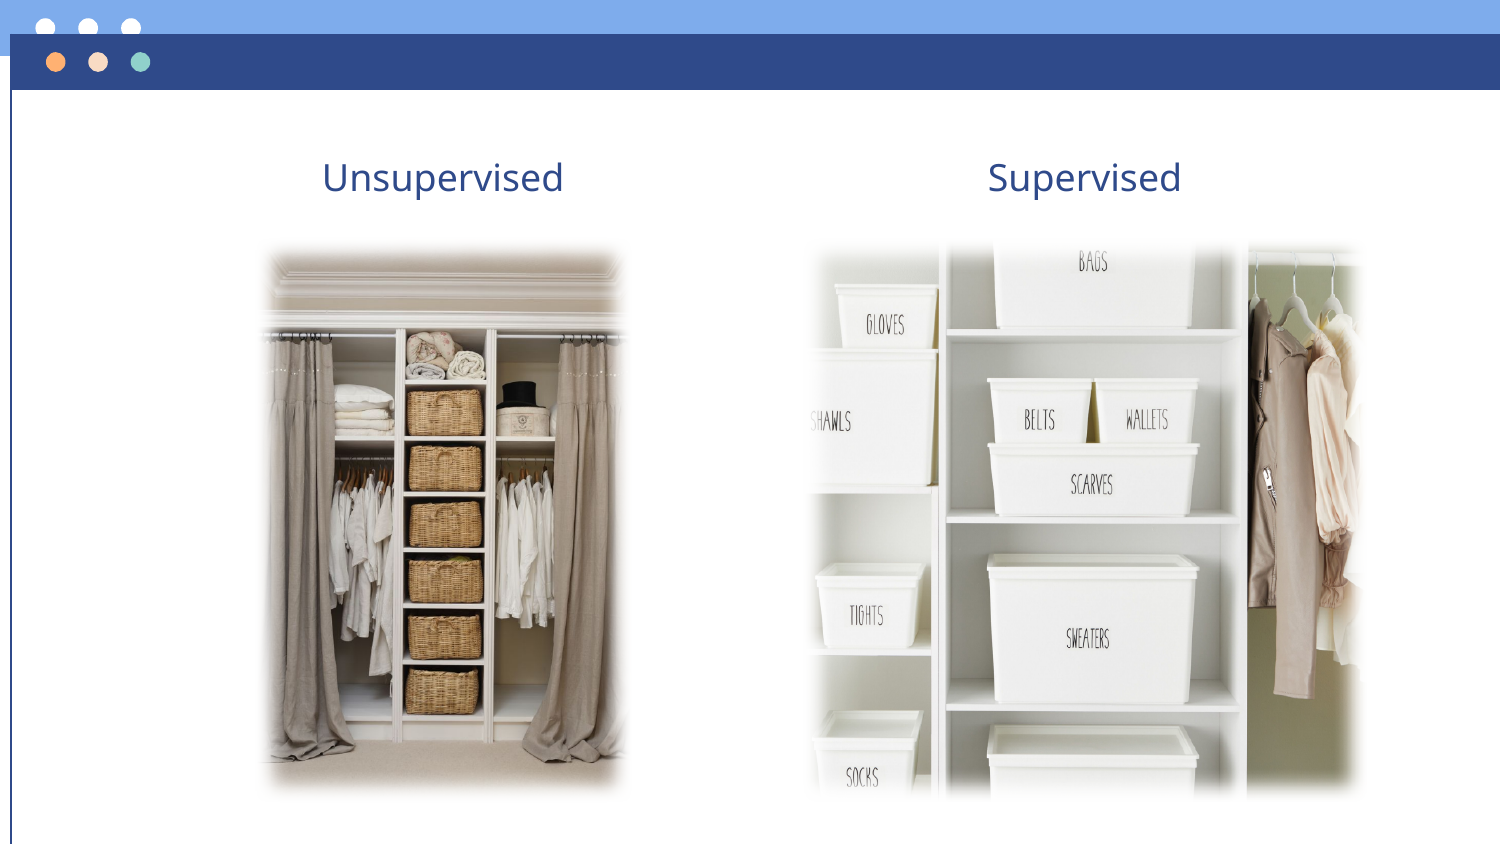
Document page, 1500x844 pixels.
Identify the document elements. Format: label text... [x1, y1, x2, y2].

picture [254, 237, 632, 803]
text_box Supervised [941, 146, 1229, 206]
picture [802, 237, 1368, 803]
text_box Unsupervised [289, 146, 597, 206]
